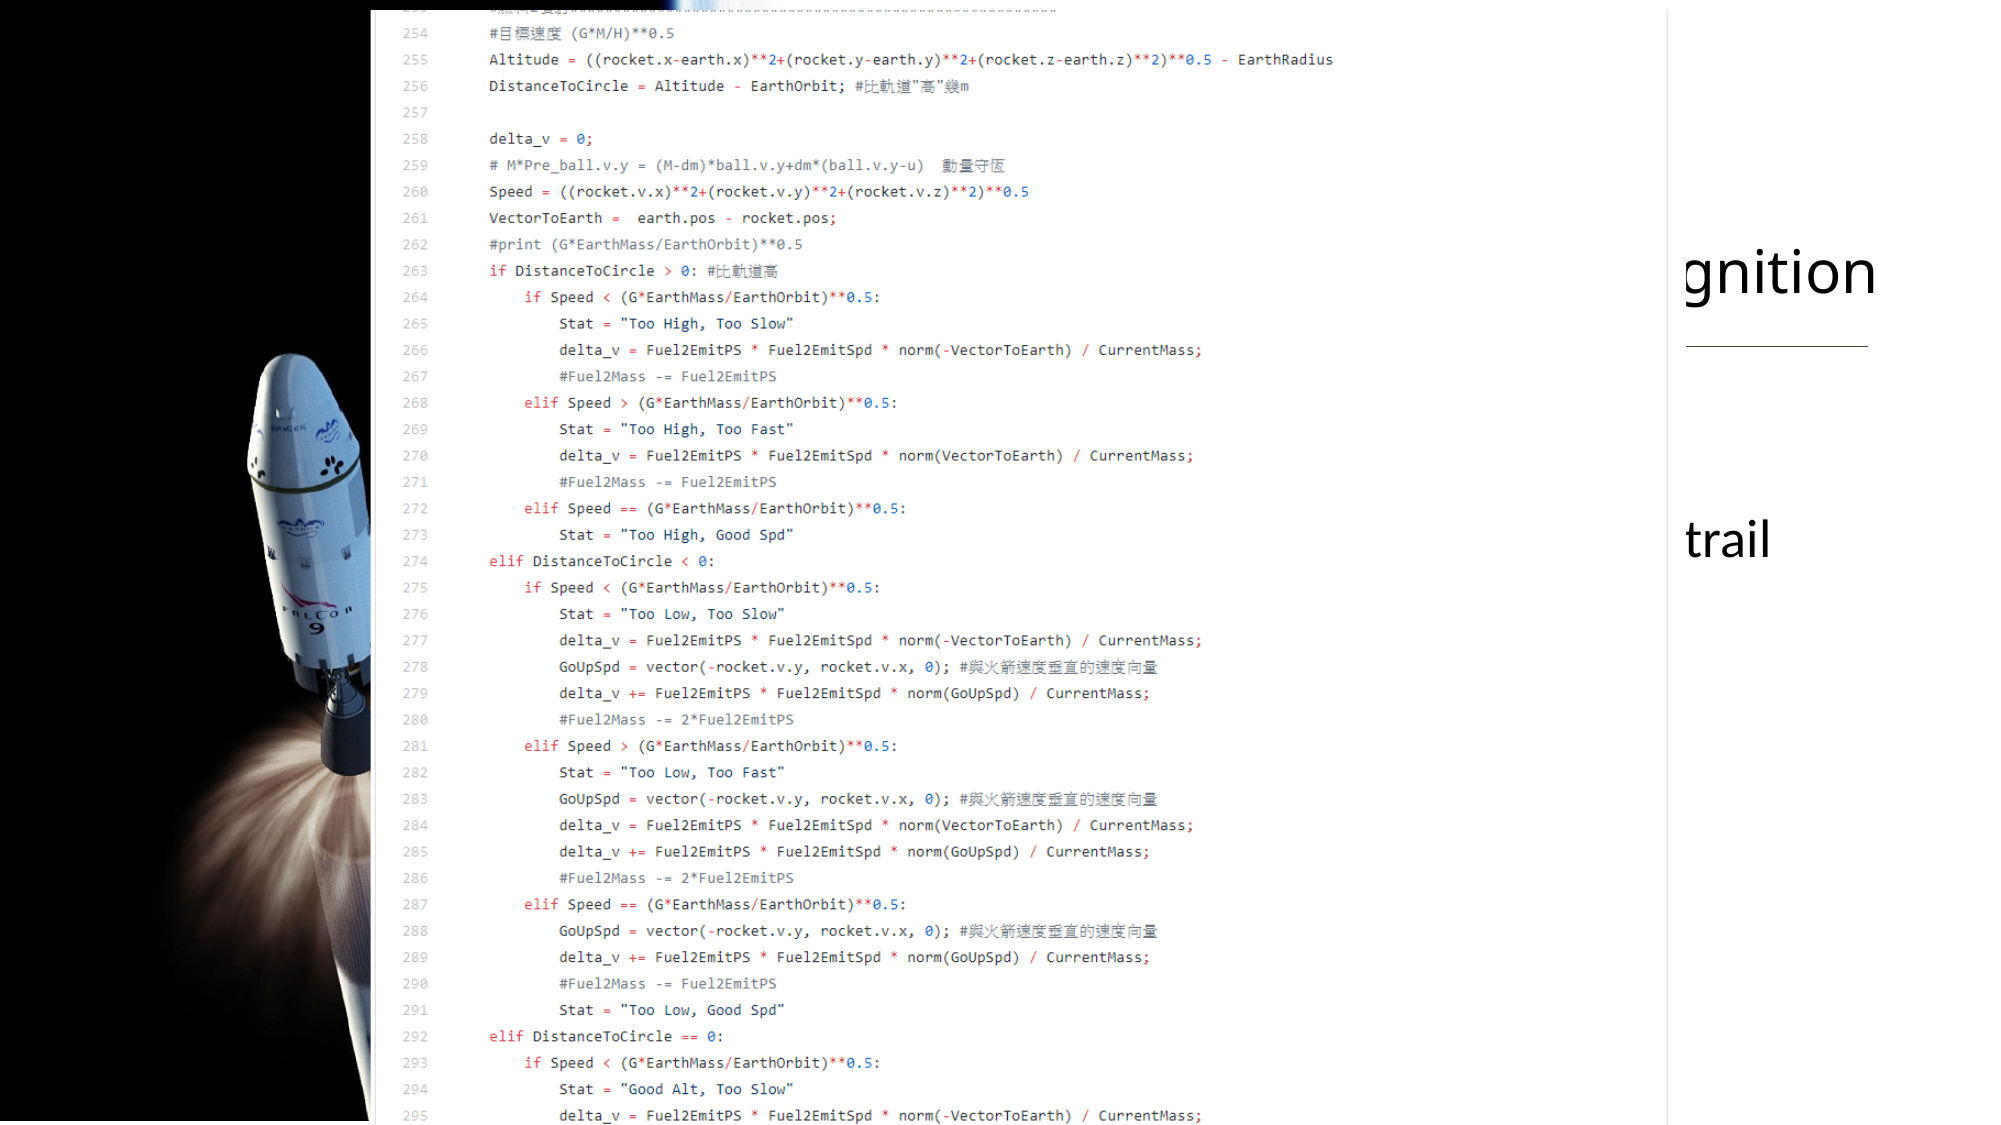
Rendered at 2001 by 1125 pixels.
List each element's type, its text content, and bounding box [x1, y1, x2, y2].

text_box Keep fixing the velocity Try to make it attach to the expected trail [1687, 423, 1954, 1070]
picture [0, 1, 1687, 1125]
title Phase 2: Stage 1 Separation & Stage 2 Ignition [1687, 103, 1895, 315]
